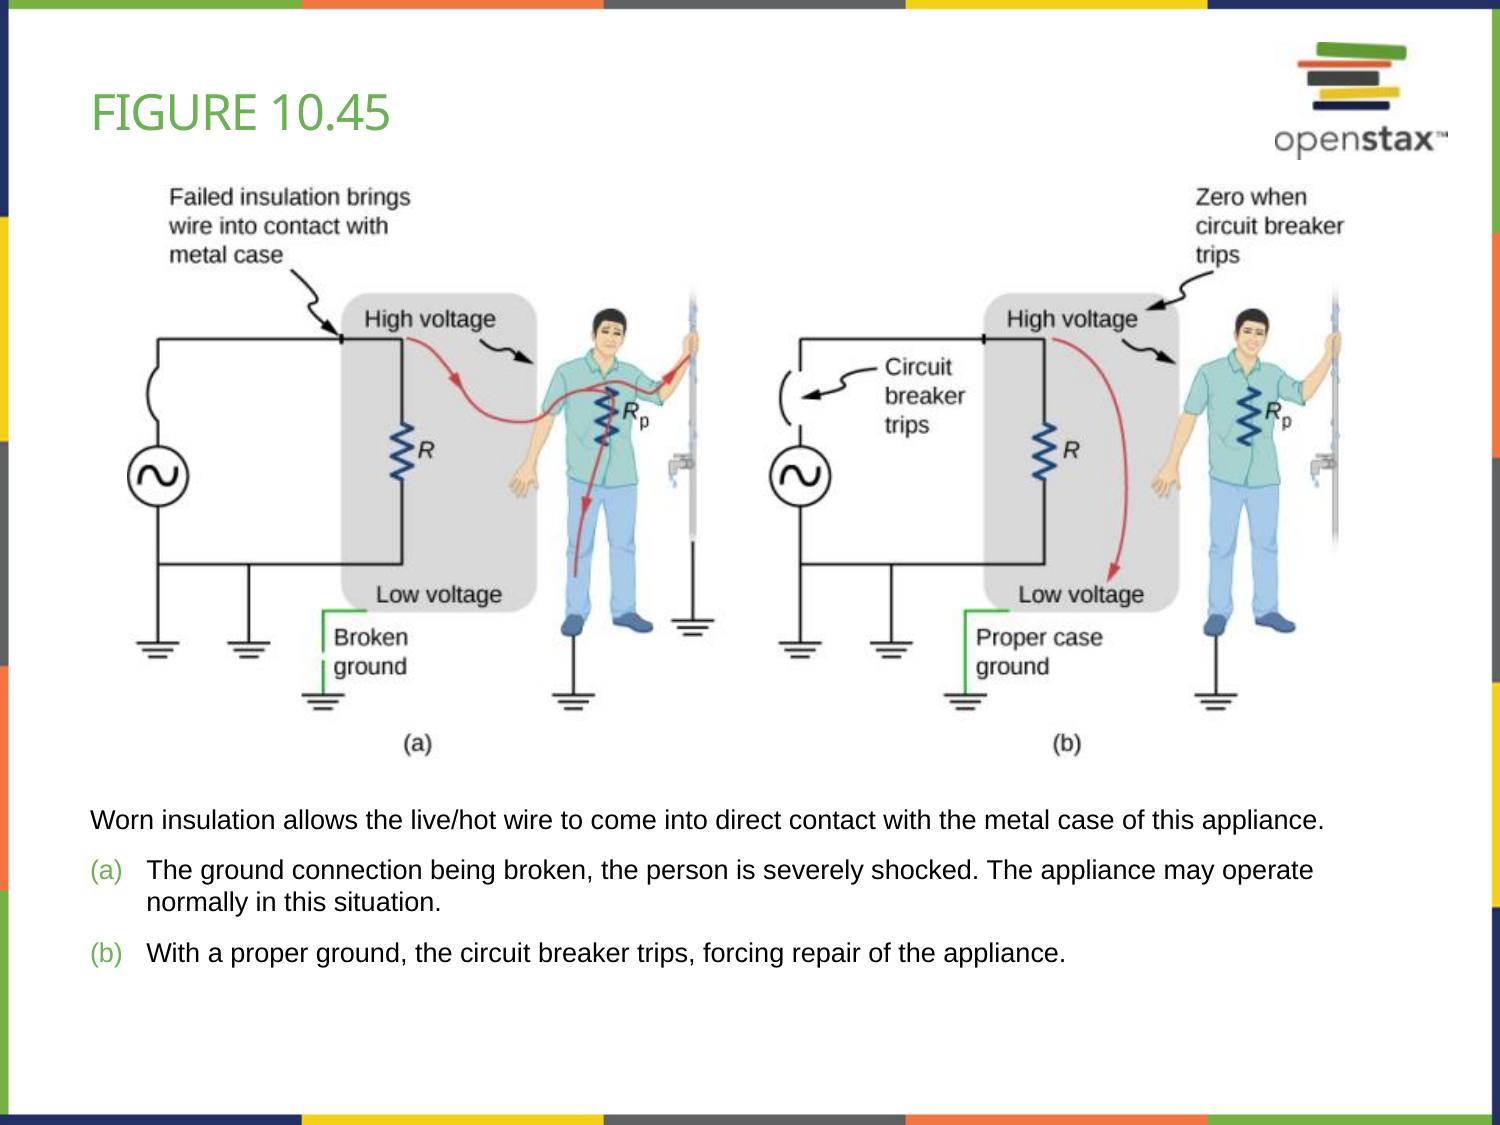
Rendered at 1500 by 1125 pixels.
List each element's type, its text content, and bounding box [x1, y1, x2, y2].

picture [0, 0, 1500, 1125]
list Worn insulation allows the live/hot wire to come into direct contact with the metal case of this appliance. The ground connection being broken, the person is severely shocked. The appliance may operate normally in this situation. With a proper ground, the circuit breaker trips, forcing repair of the appliance. [75, 794, 1398, 986]
title Figure 10.45 [75, 39, 1275, 148]
